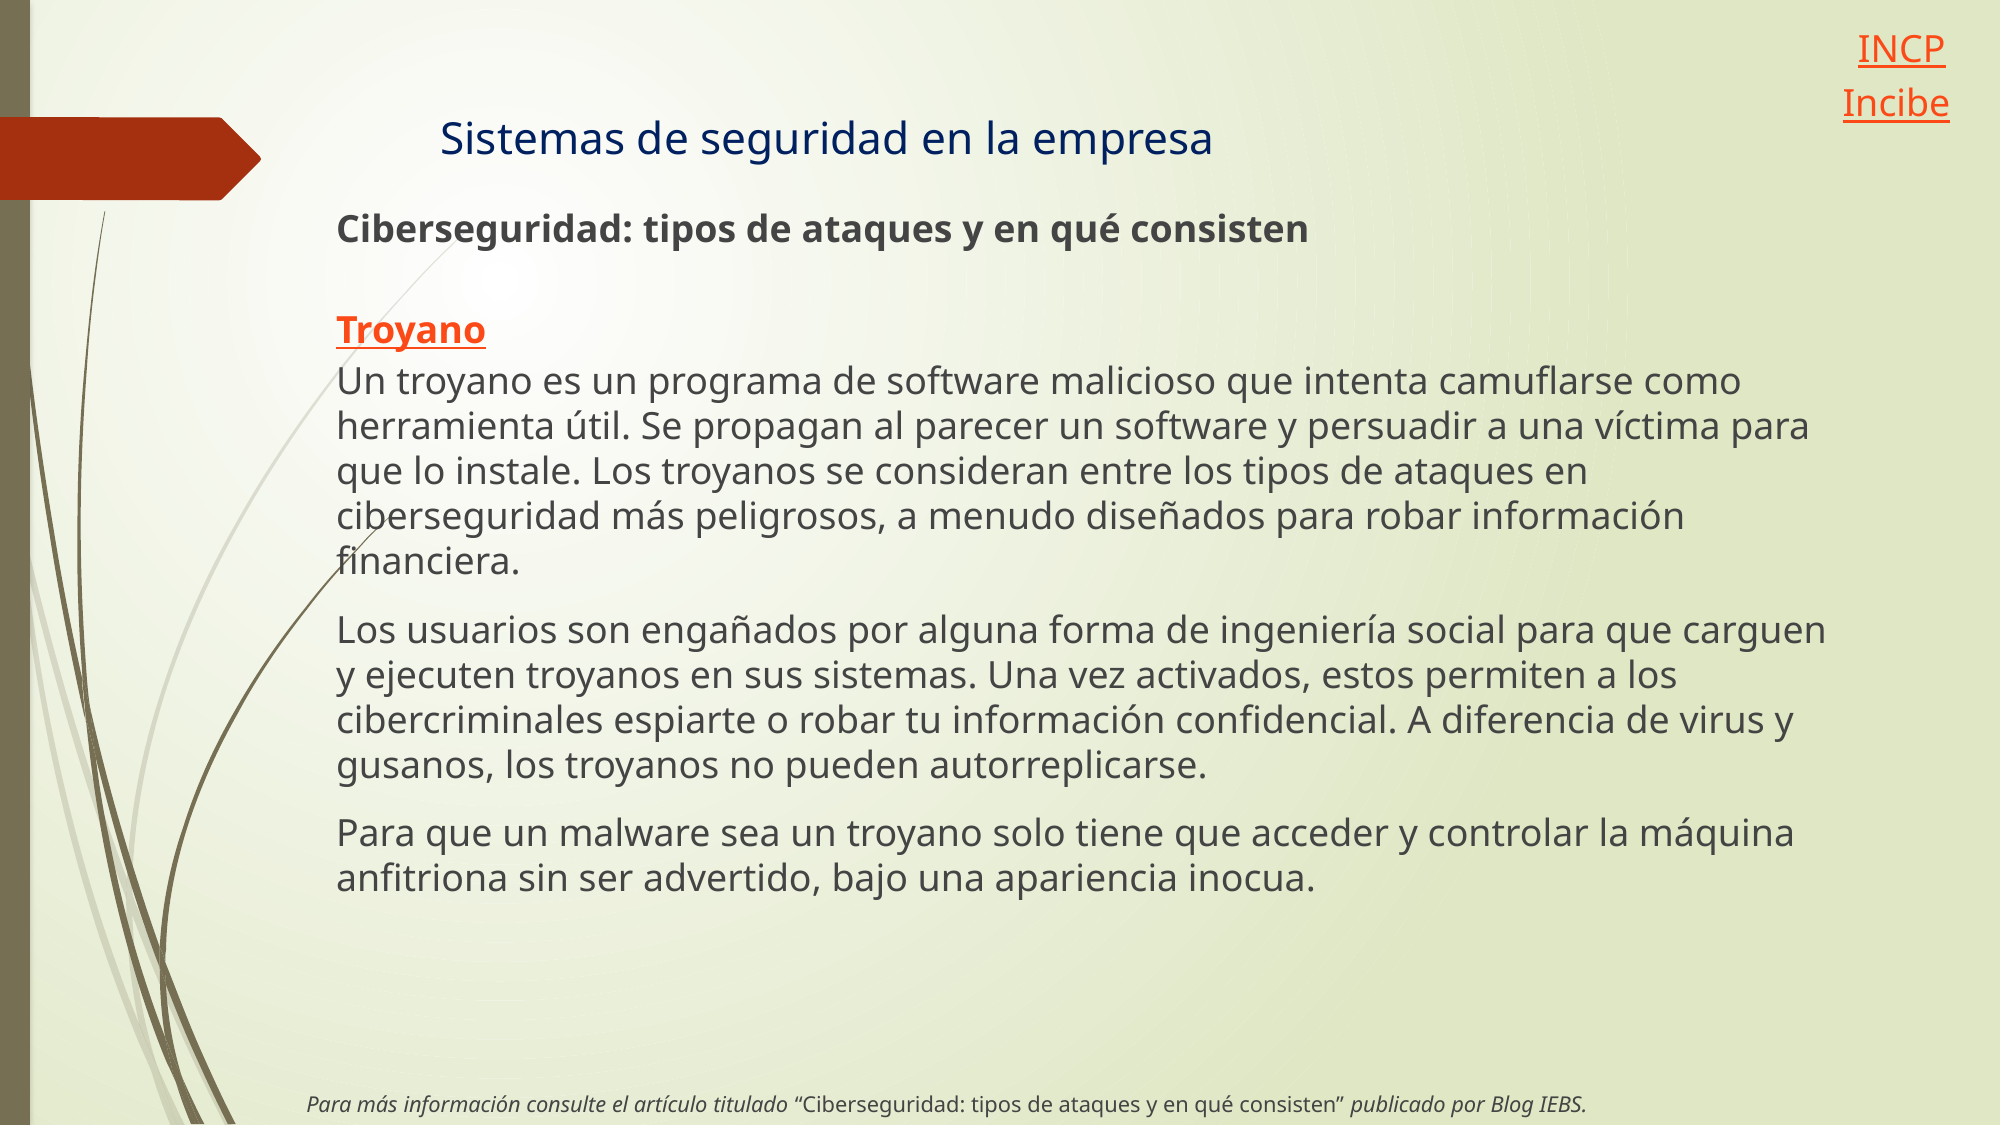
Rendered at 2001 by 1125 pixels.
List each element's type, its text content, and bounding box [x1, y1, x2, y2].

text_box Sistemas de seguridad en la empresa [425, 102, 1506, 172]
text_box Troyano Un troyano es un programa de software malicioso que intenta camuflarse como herramienta útil. Se propagan al parecer un software y persuadir a una víctima para que lo instale. Los troyanos se consideran entre los tipos de ataques en ciberseguridad más peligrosos, a menudo diseñados para robar información financiera. Los usuarios son engañados por alguna forma de ingeniería social para que carguen y ejecuten troyanos en sus sistemas. Una vez activados, estos permiten a los cibercriminales espiarte o robar tu información confidencial. A diferencia de virus y gusanos, los troyanos no pueden autorreplicarse. Para que un malware sea un troyano solo tiene que acceder y controlar la máquina anfitriona sin ser advertido, bajo una apariencia inocua. [321, 298, 1865, 907]
text_box Incibe [1827, 72, 1966, 138]
text_box Para más información consulte el artículo titulado “Ciberseguridad: tipos de ataques y en qué consisten” publicado por Blog IEBS. [291, 1083, 2000, 1125]
text_box Ciberseguridad: tipos de ataques y en qué consisten [321, 197, 1369, 258]
text_box INCP [1843, 17, 1961, 72]
